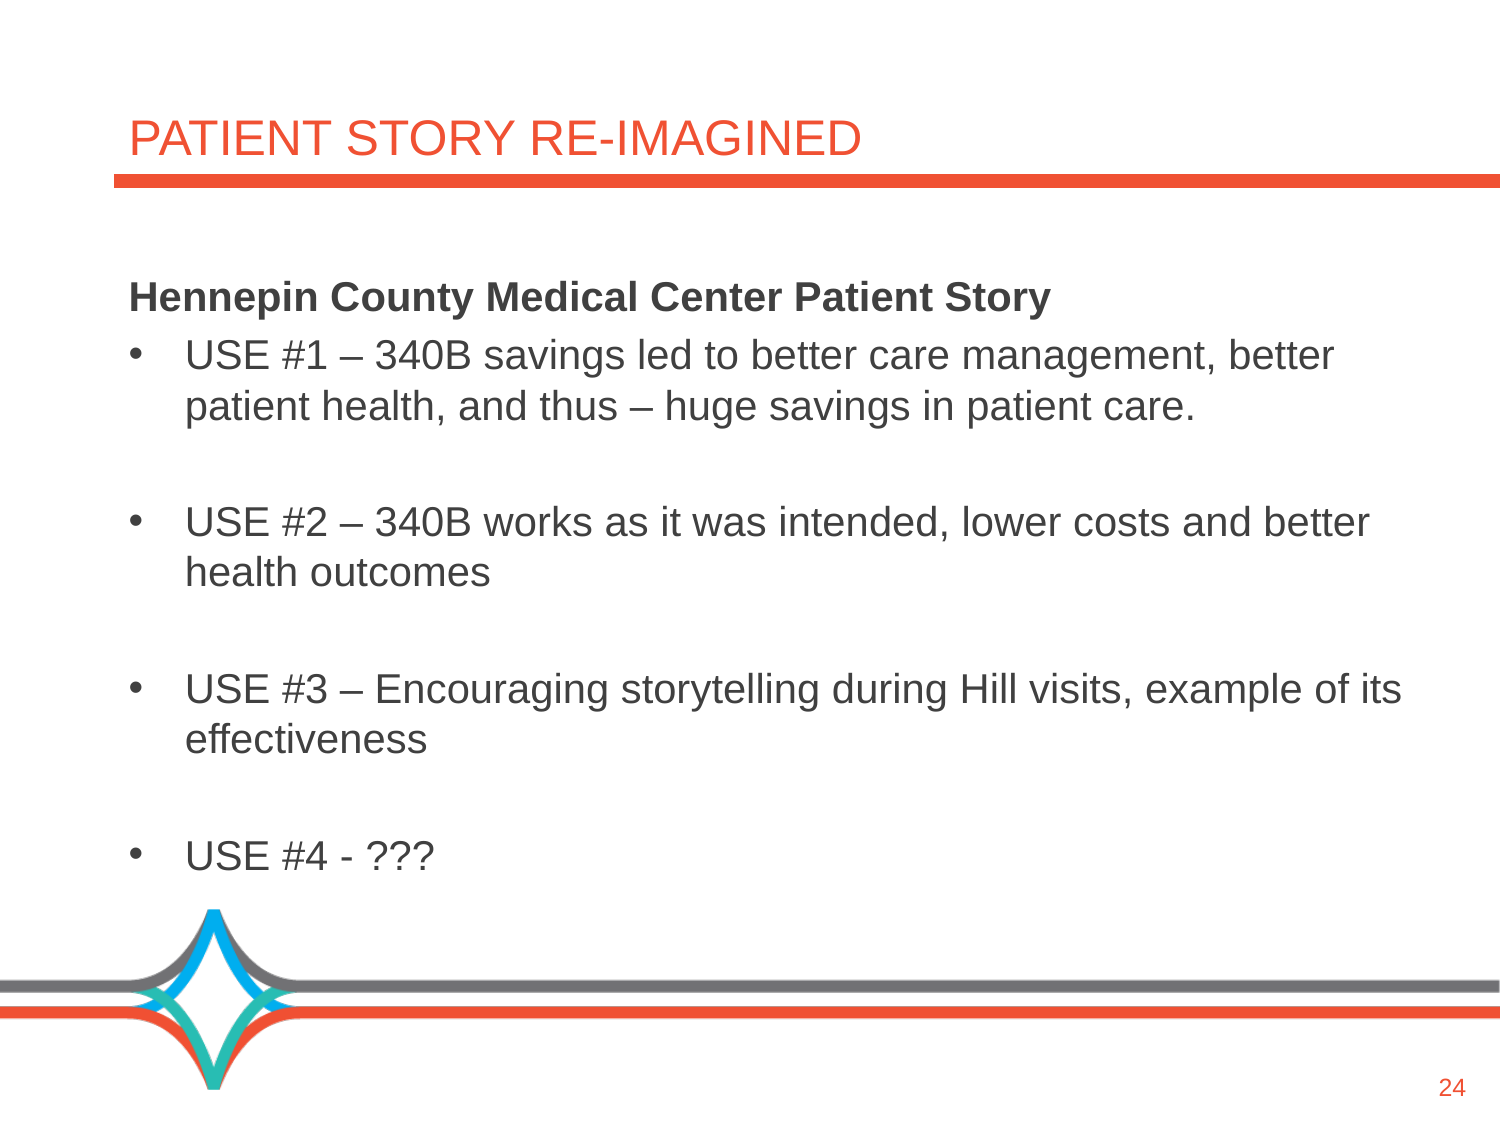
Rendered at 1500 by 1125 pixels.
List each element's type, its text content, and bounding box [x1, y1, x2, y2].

title Patient story re-imagined [113, 98, 1426, 181]
picture [0, 875, 1500, 1125]
list Hennepin County Medical Center Patient Story USE #1 – 340B savings led to better care management, better patient health, and thus – huge savings in patient care. USE #2 – 340B works as it was intended, lower costs and better health outcomes USE #3 – Encouraging storytelling during Hill visits, example of its effectiveness USE #4 - ??? [113, 262, 1425, 935]
